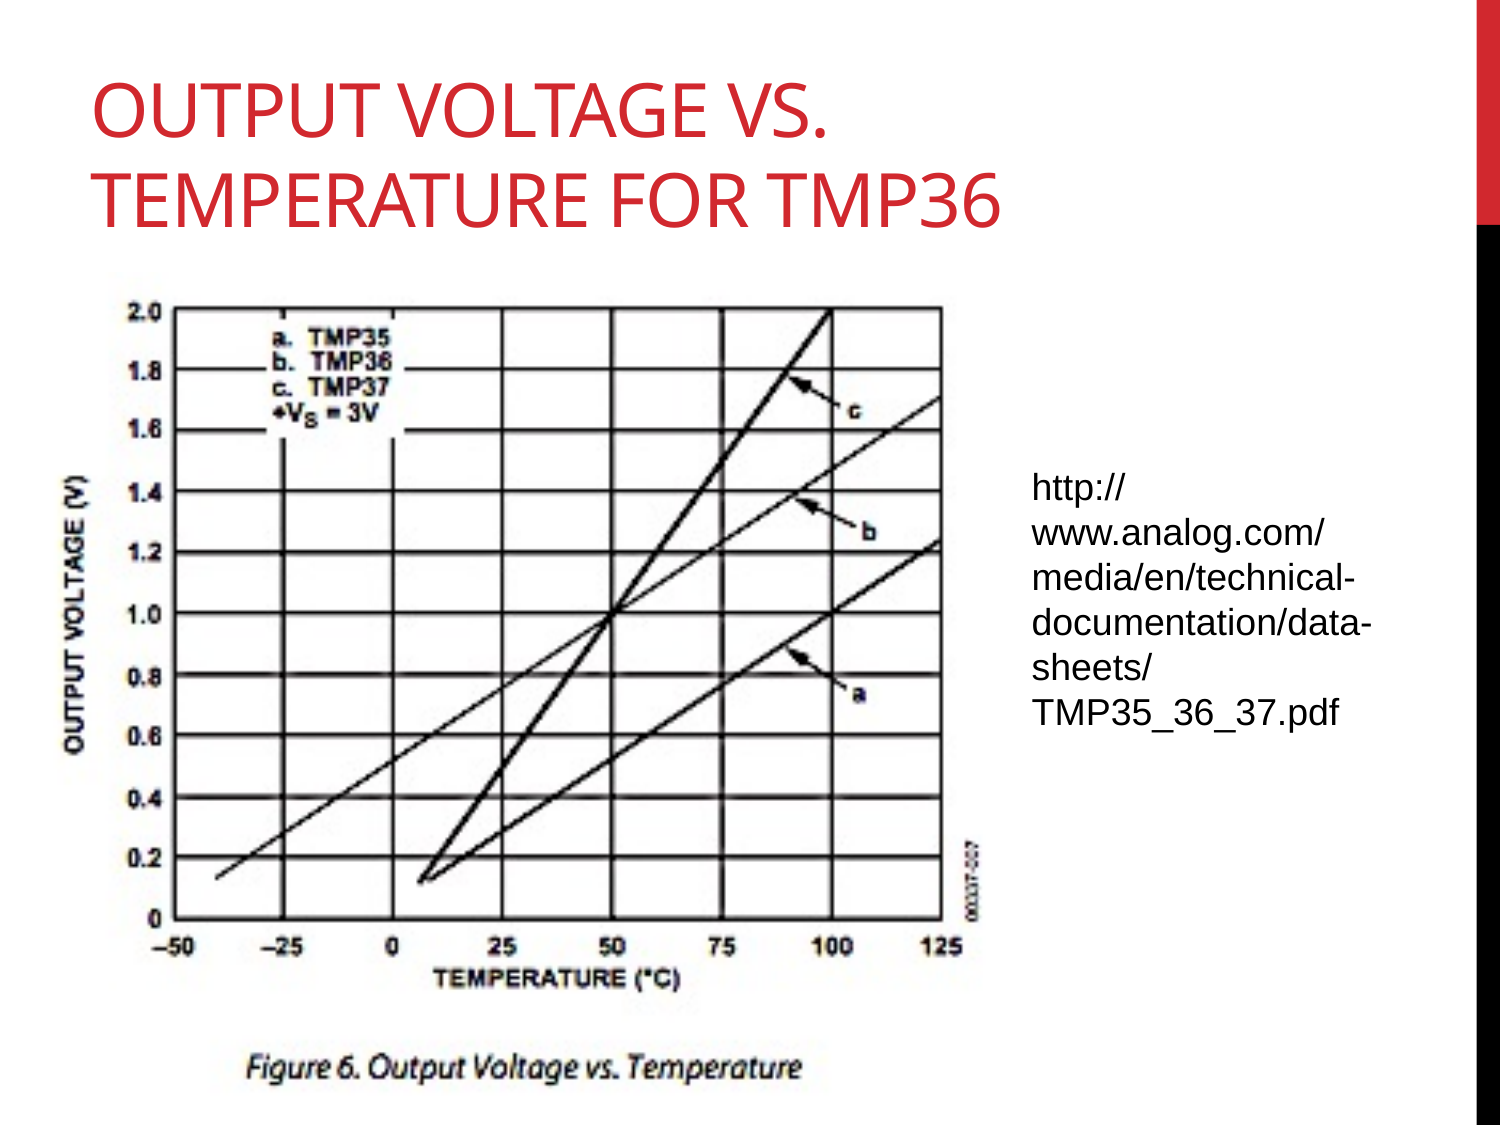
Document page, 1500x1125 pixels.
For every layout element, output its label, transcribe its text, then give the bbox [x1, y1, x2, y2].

text_box http://www.analog.com/media/en/technical-documentation/data-sheets/TMP35_36_37.pdf [1102, 455, 1450, 741]
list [0, 271, 1094, 1115]
title Output Voltage vs. Temperature for TMP36 [75, 25, 1181, 250]
